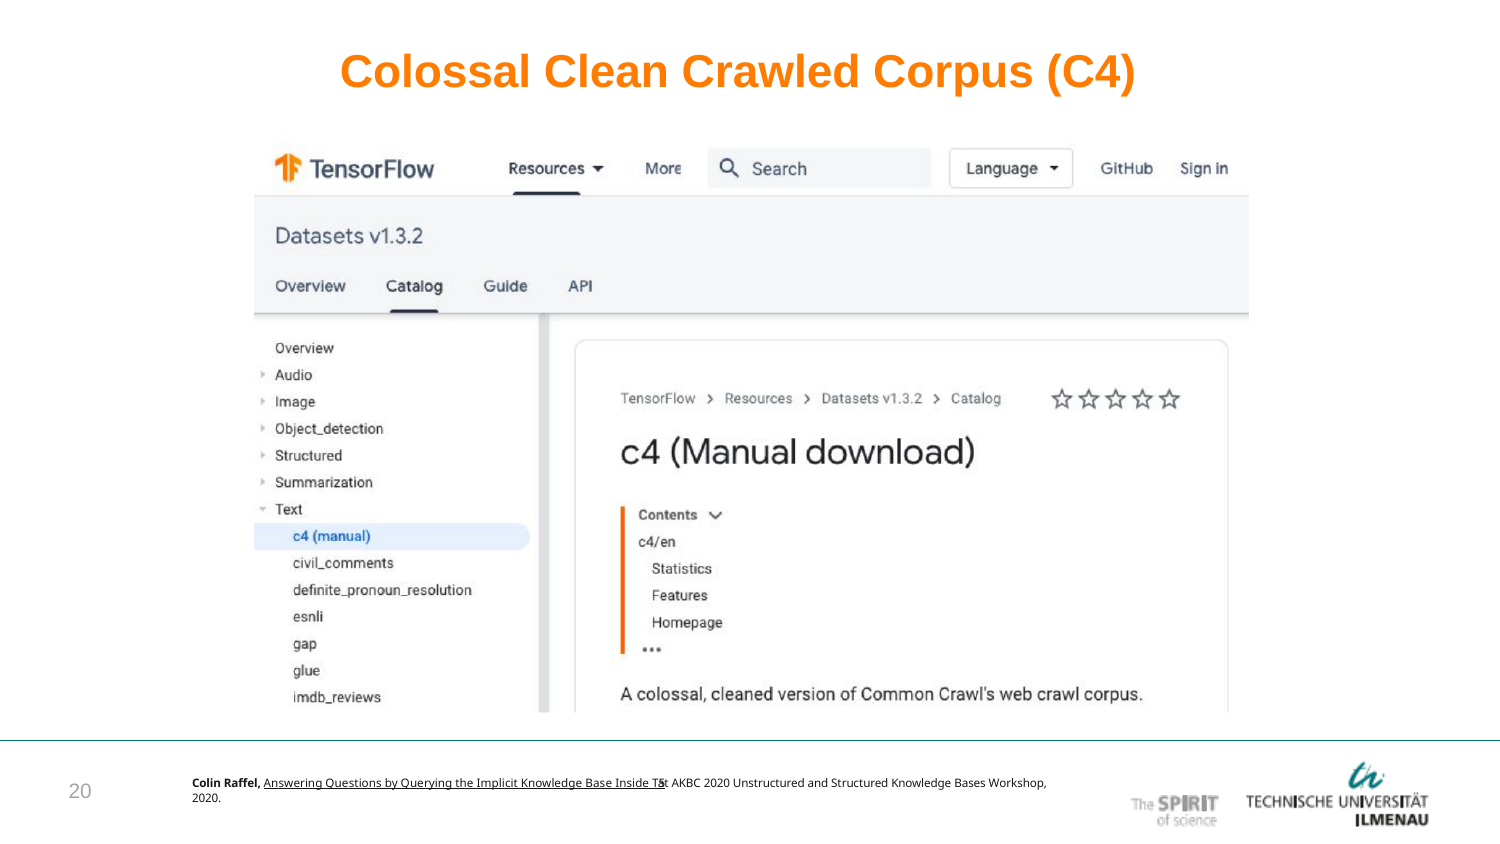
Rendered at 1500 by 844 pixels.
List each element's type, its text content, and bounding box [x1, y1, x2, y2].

slide_number 20 [68, 767, 176, 813]
picture [251, 121, 1249, 723]
title Colossal Clean Crawled Corpus (C4) [73, 47, 1403, 105]
footer Colin Raffel, Answering Questions by Querying the Implicit Knowledge Base Inside T5 at AKBC 2020 Unstructured and Structured Knowledge Bases Workshop, 2020. [176, 767, 1068, 813]
